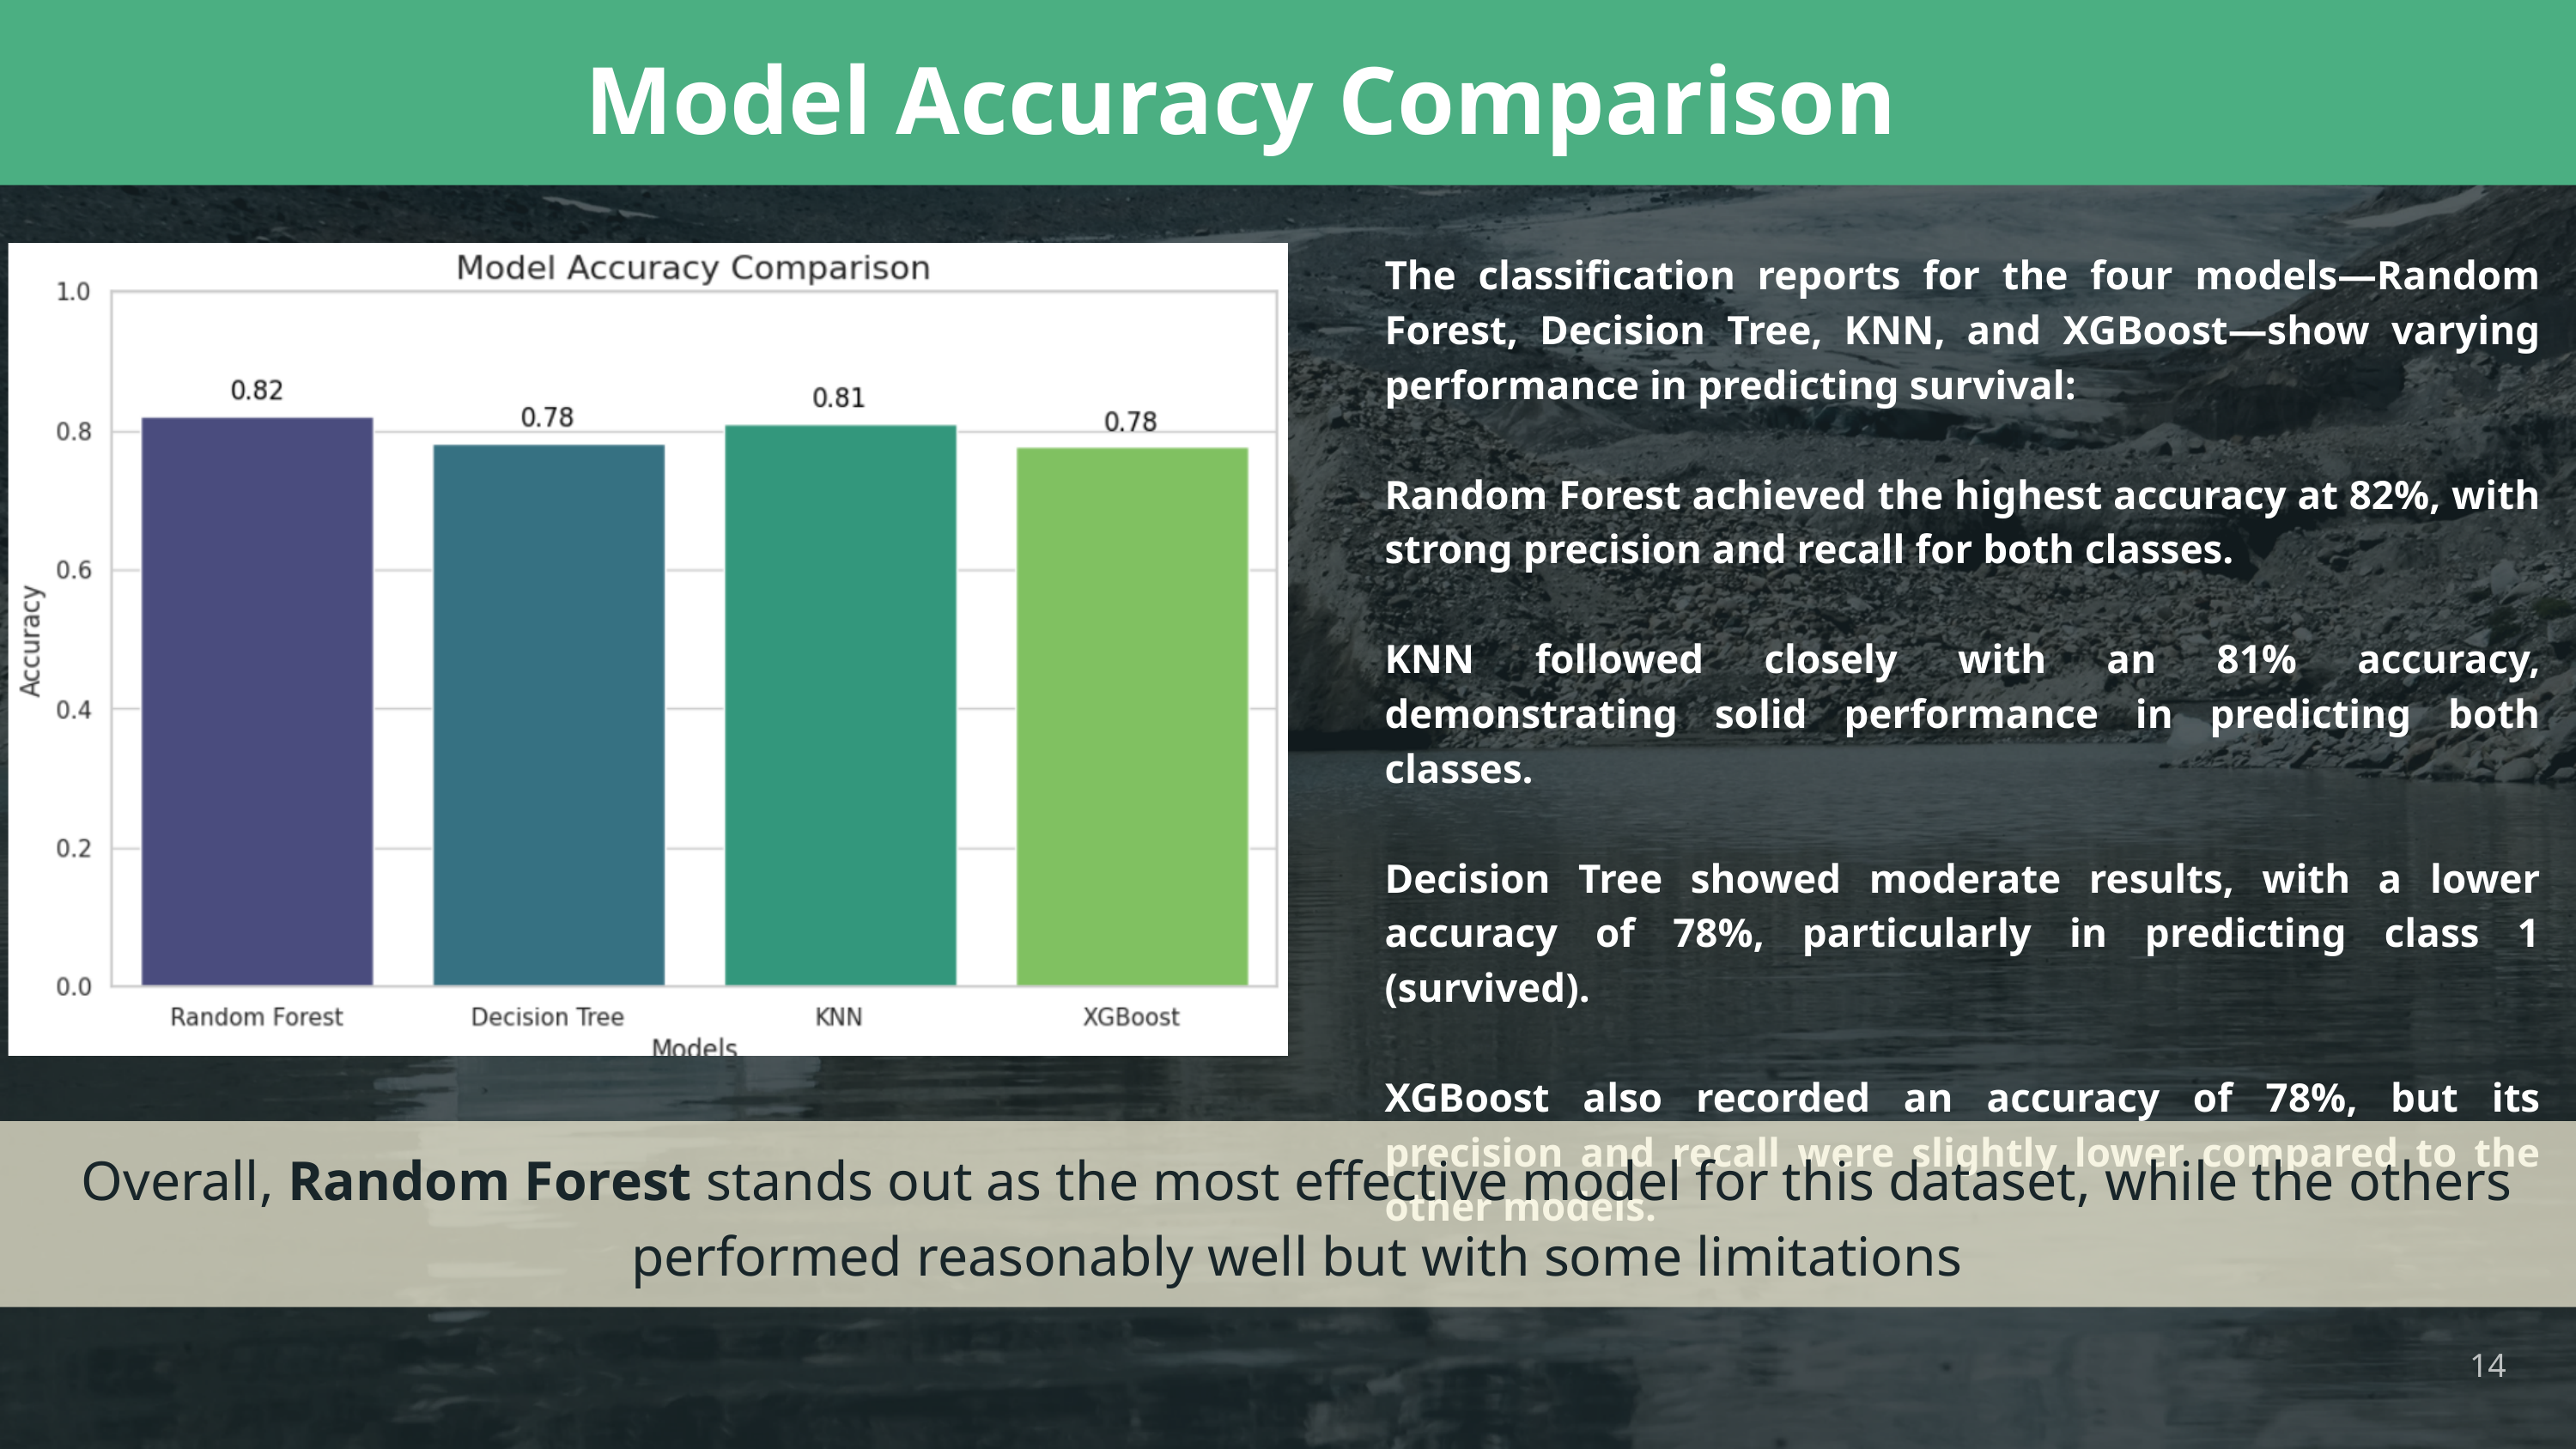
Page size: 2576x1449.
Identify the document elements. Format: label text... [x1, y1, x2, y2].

text_box [0, 185, 2576, 1121]
text_box Model Accuracy Comparison [584, 22, 1899, 154]
text_box The classification reports for the four models—Random Forest, Decision Tree, KNN, and XGBoost—show varying performance in predicting survival: Random Forest achieved the highest accuracy at 82%, with strong precision and recall for both classes. KNN followed closely with an 81% accuracy, demonstrating solid performance in predicting both classes. Decision Tree showed moderate results, with a lower accuracy of 78%, particularly in predicting class 1 (survived). XGBoost also recorded an accuracy of 78%, but its precision and recall were slightly lower compared to the other models. [1384, 242, 2541, 1121]
text_box [0, 1307, 2576, 1449]
text_box Overall, Random Forest stands out as the most effective model for this dataset, while the others performed reasonably well but with some limitations [54, 1136, 2541, 1287]
text_box [0, 1121, 2576, 1307]
text_box 14 [2290, 1338, 2506, 1385]
text_box [8, 243, 1288, 1056]
text_box [0, 0, 2576, 185]
